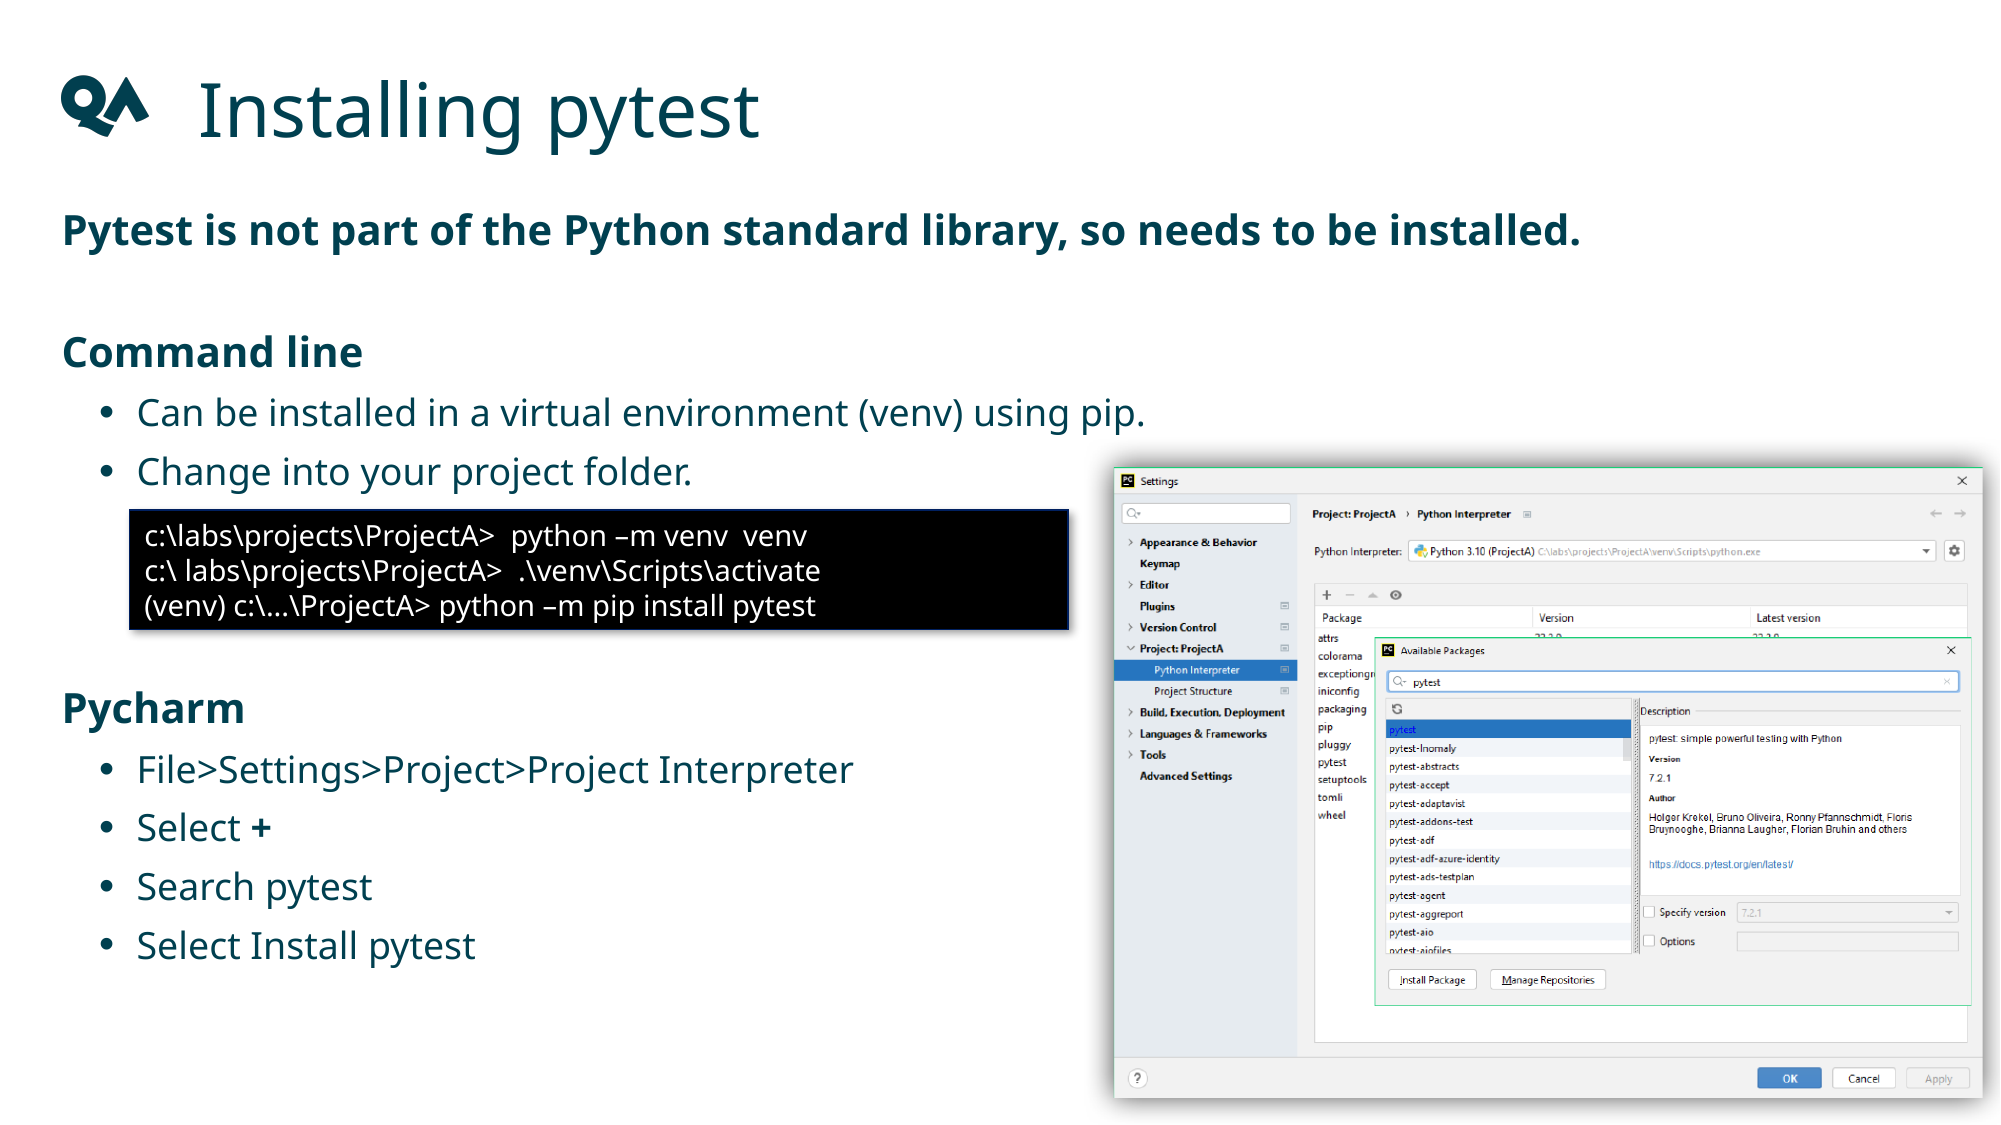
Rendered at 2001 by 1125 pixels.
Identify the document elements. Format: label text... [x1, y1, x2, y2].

text_box c:\labs\projects\ProjectA> python –m venv venv c:\ labs\projects\ProjectA> .\venv\Scripts\activate (venv) c:\...\ProjectA> python –m pip install pytest [129, 509, 1068, 630]
picture [1113, 467, 1983, 1098]
list Pytest is not part of the Python standard library, so needs to be installed. Command line Can be installed in a virtual environment (venv) using pip. Change into your project folder. Pycharm File>Settings>Project>Project Interpreter Select + Search pytest Select Install pytest [61, 203, 1937, 1063]
picture [44, 61, 166, 148]
list Installing pytest [198, 62, 1937, 148]
